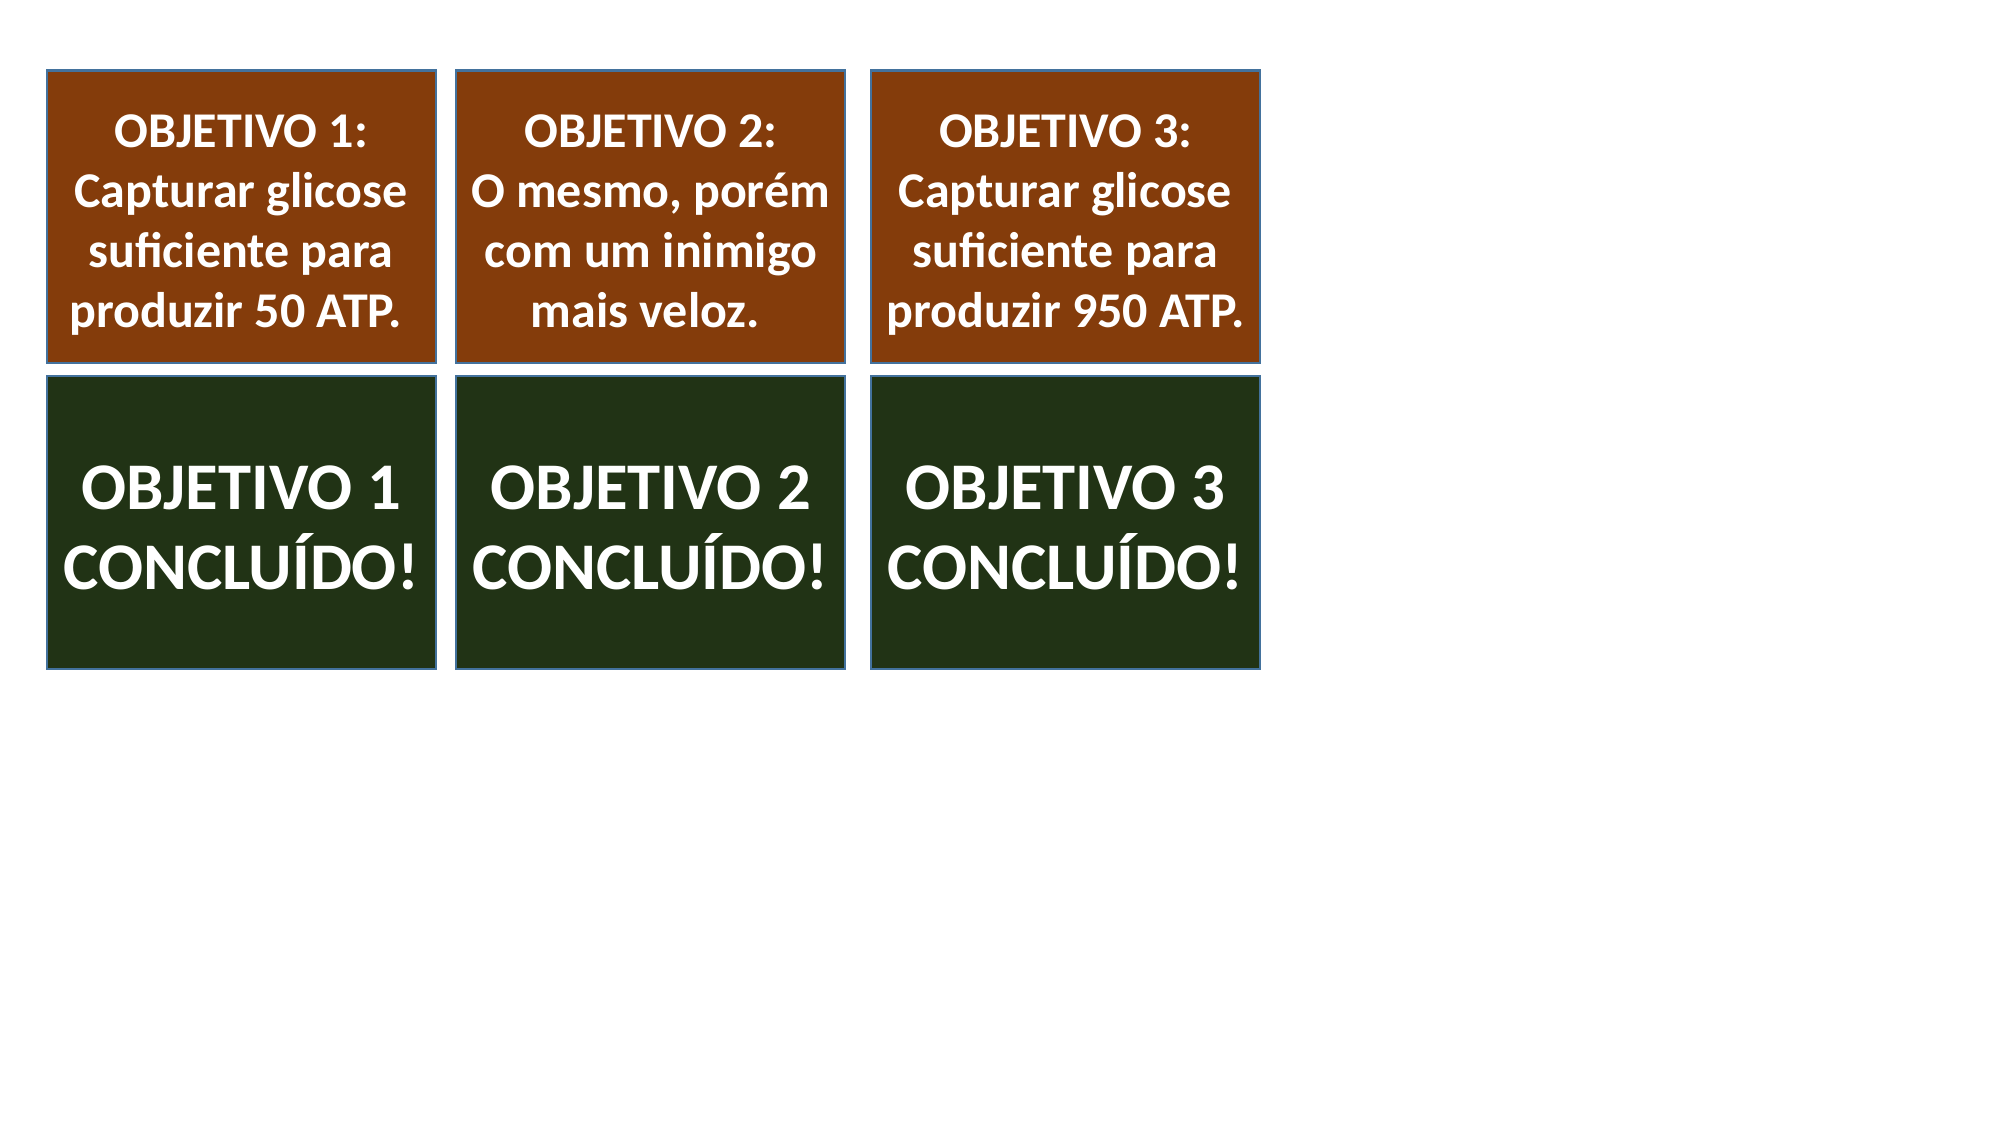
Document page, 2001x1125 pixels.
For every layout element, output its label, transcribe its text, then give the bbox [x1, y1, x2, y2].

text_box OBJETIVO 3 CONCLUÍDO! [870, 375, 1261, 670]
text_box OBJETIVO 1 CONCLUÍDO! [46, 375, 437, 670]
text_box OBJETIVO 1: Capturar glicose suficiente para produzir 50 ATP. [46, 69, 437, 364]
text_box OBJETIVO 2 CONCLUÍDO! [455, 375, 846, 670]
text_box OBJETIVO 2: O mesmo, porém com um inimigo mais veloz. [455, 69, 846, 364]
text_box OBJETIVO 3: Capturar glicose suficiente para produzir 950 ATP. [870, 69, 1261, 364]
